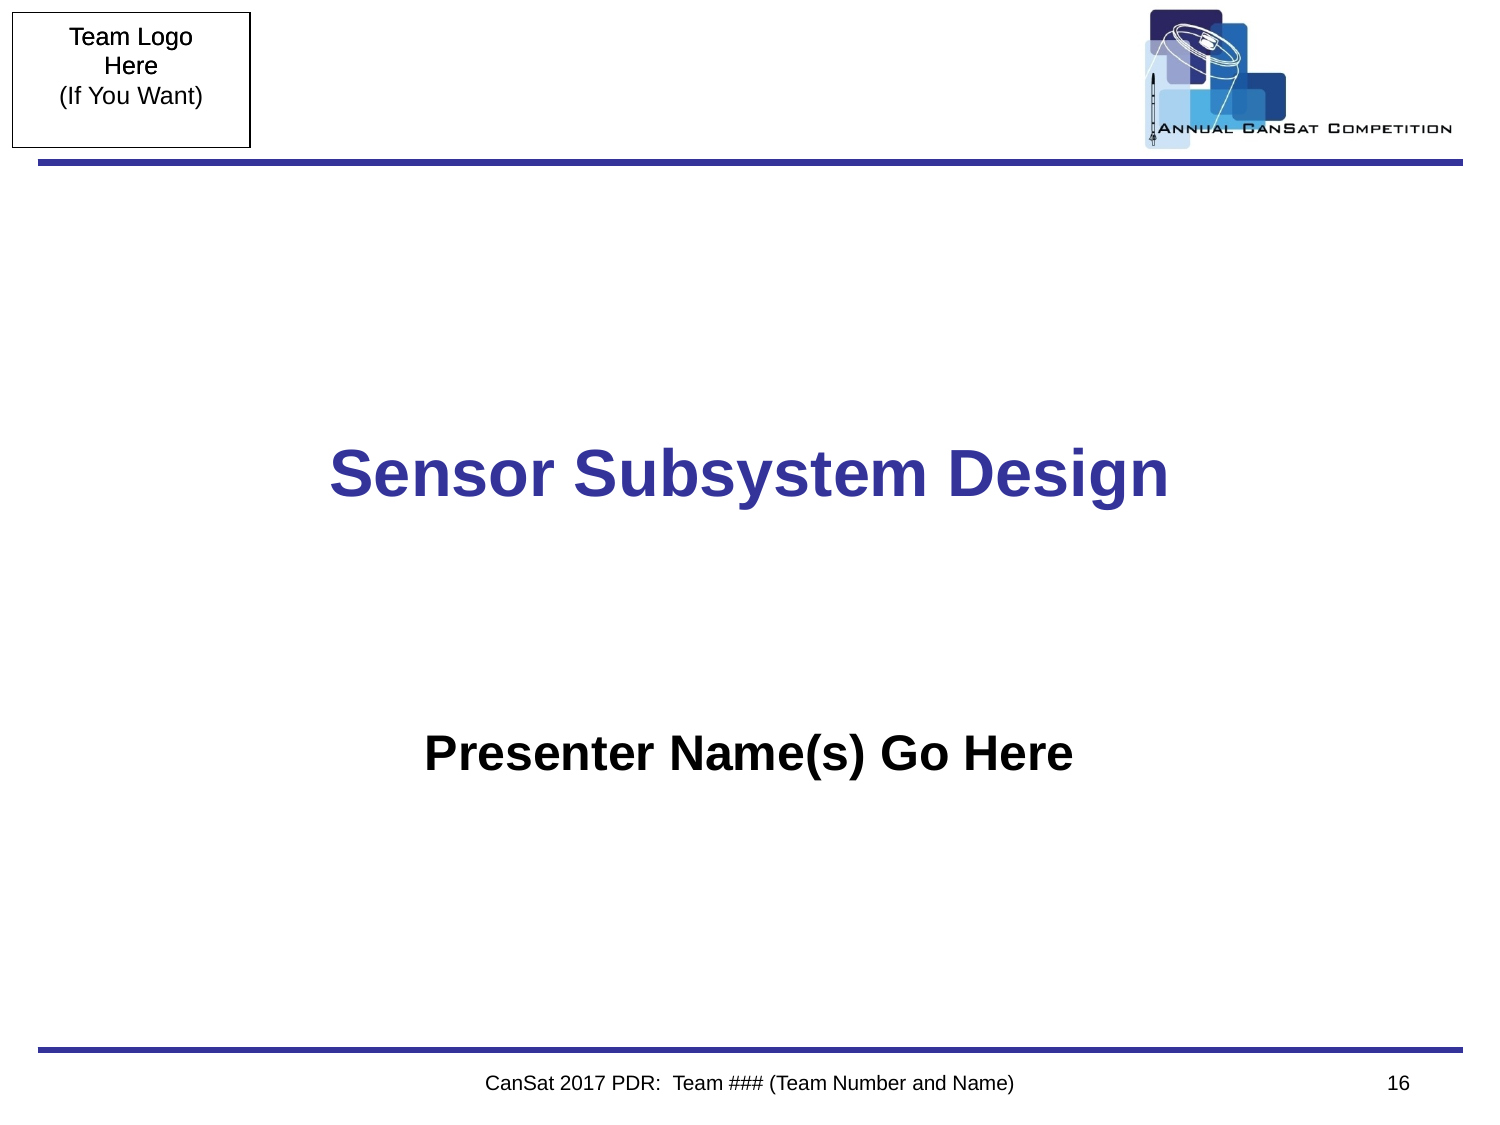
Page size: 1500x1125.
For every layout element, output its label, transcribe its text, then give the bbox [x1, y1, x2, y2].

slide_number 16 [1312, 1062, 1425, 1104]
footer CanSat 2017 PDR: Team ### (Team Number and Name) [450, 1062, 1050, 1103]
subtitle Presenter Name(s) Go Here [225, 712, 1275, 925]
picture [1137, 0, 1463, 157]
title Sensor Subsystem Design [112, 349, 1388, 591]
